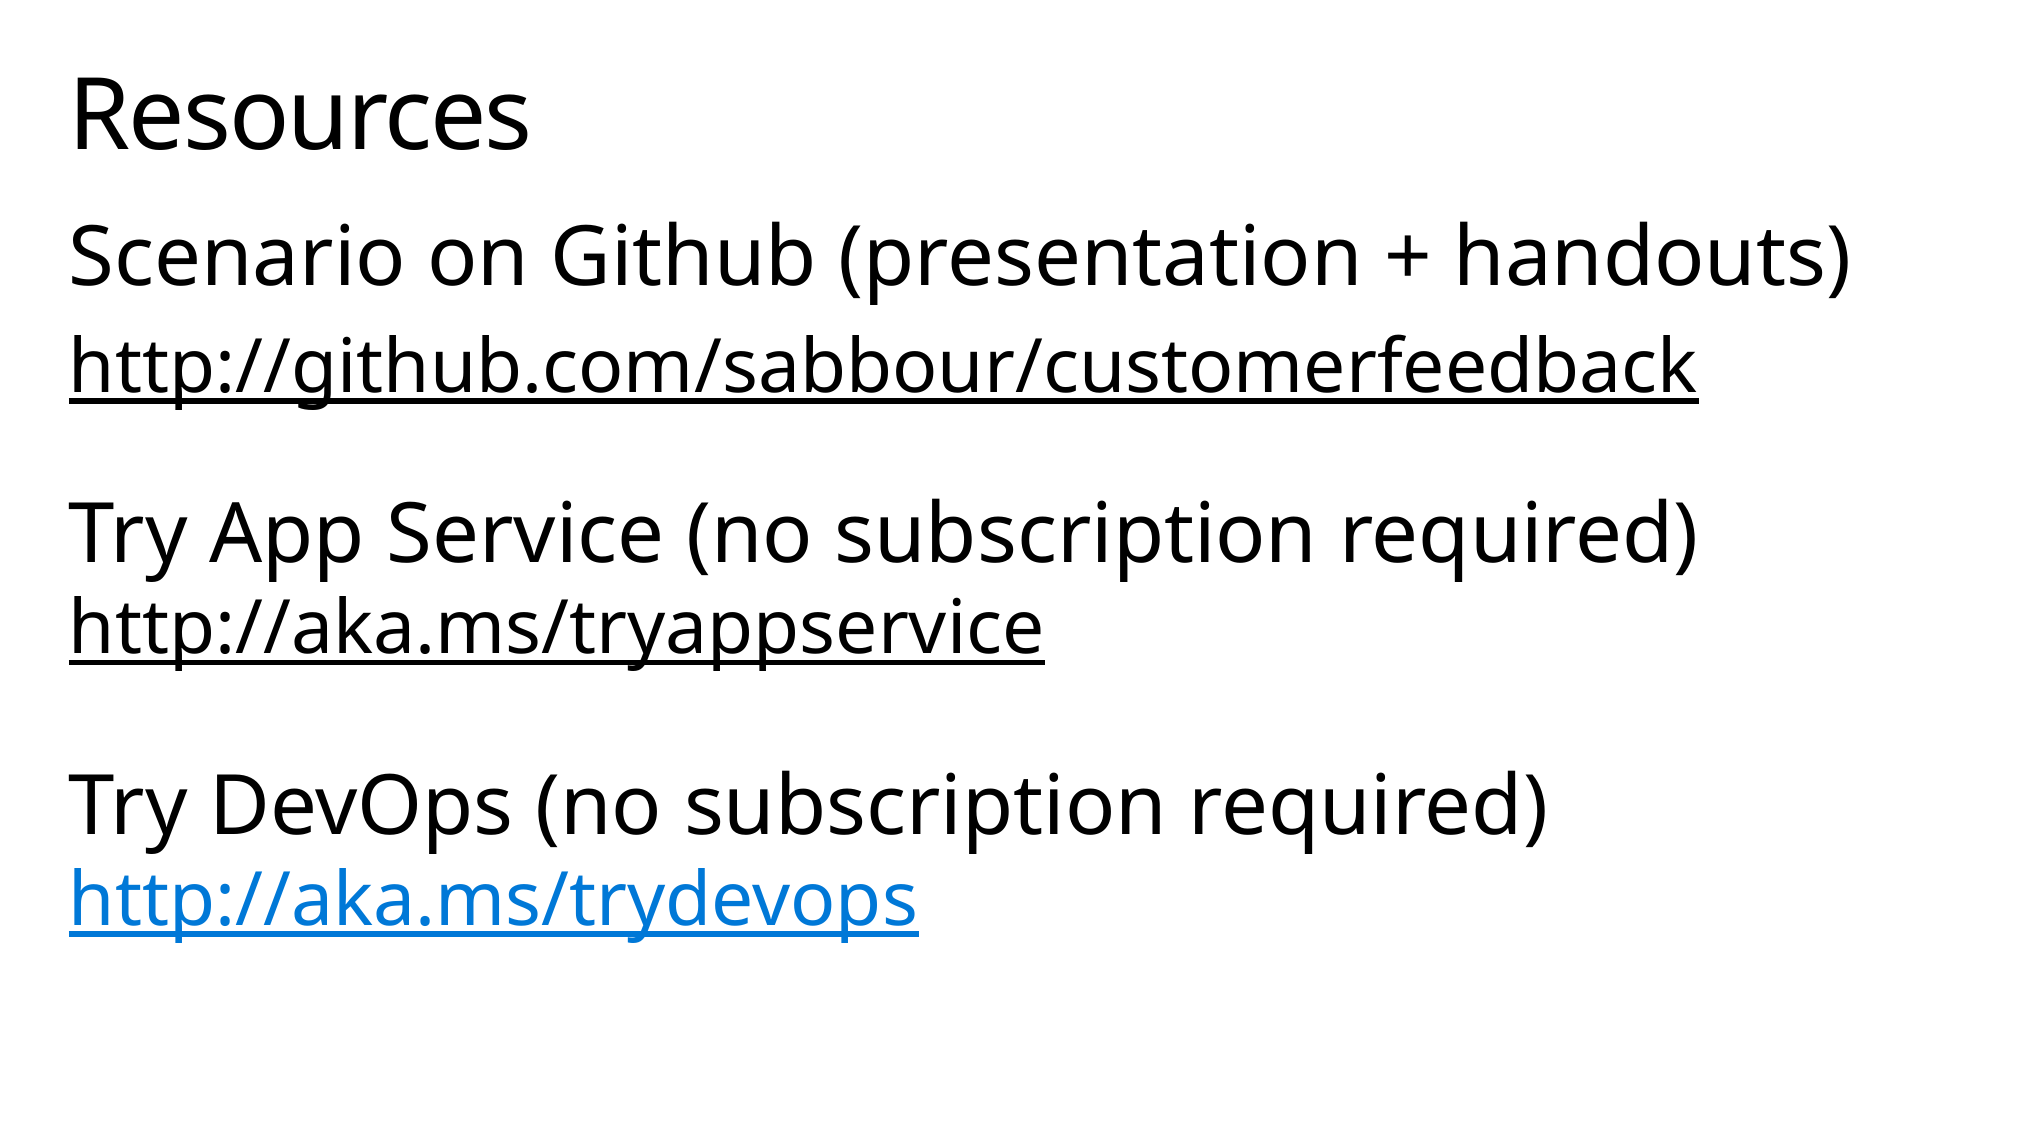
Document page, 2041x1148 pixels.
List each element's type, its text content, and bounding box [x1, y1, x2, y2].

list Scenario on Github (presentation + handouts) http://github.com/sabbour/customerfeedback Try App Service (no subscription required) http://aka.ms/tryappservice Try DevOps (no subscription required) http://aka.ms/trydevops [45, 198, 1996, 940]
title Resources [45, 48, 1996, 198]
